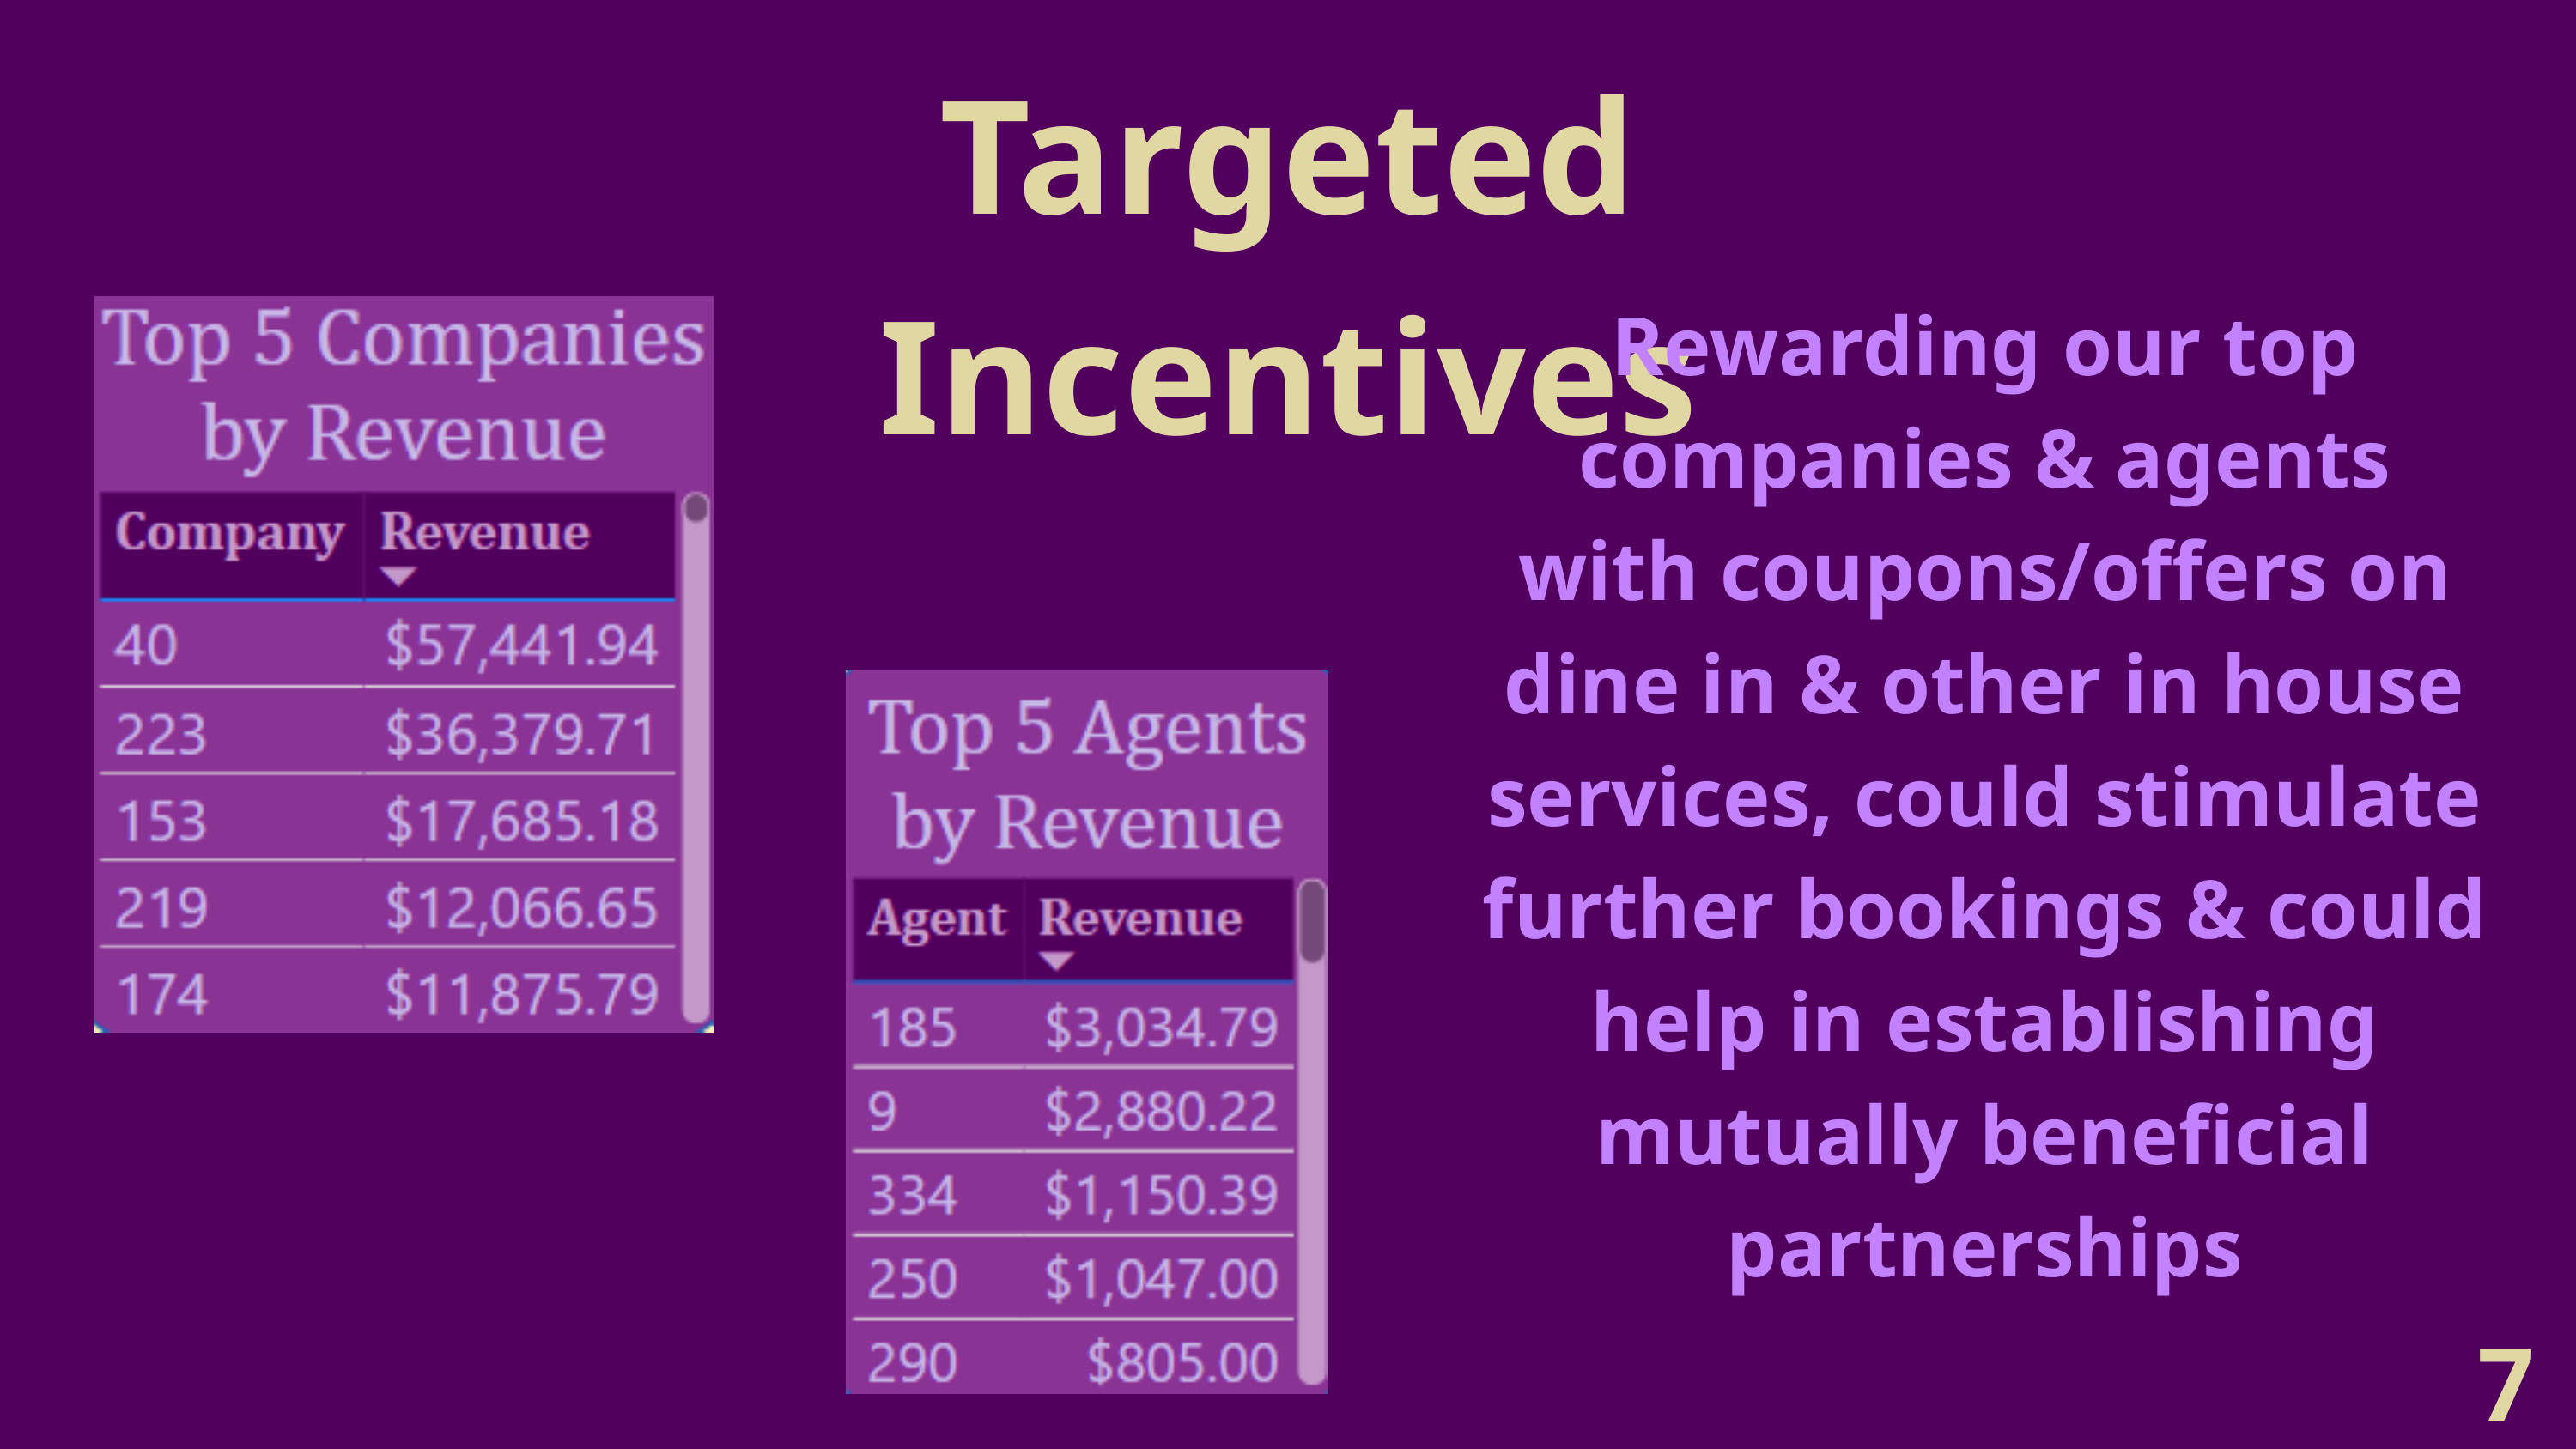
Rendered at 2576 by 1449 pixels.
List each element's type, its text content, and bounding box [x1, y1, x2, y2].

text_box Rewarding our top companies & agents with coupons/offers on dine in & other in house services, could stimulate further bookings & could help in establishing mutually beneficial partnerships [1479, 278, 2491, 1293]
text_box Targeted Incentives [569, 25, 2007, 466]
text_box 7 [2431, 1321, 2576, 1442]
text_box [94, 296, 714, 1033]
text_box [845, 670, 1328, 1394]
